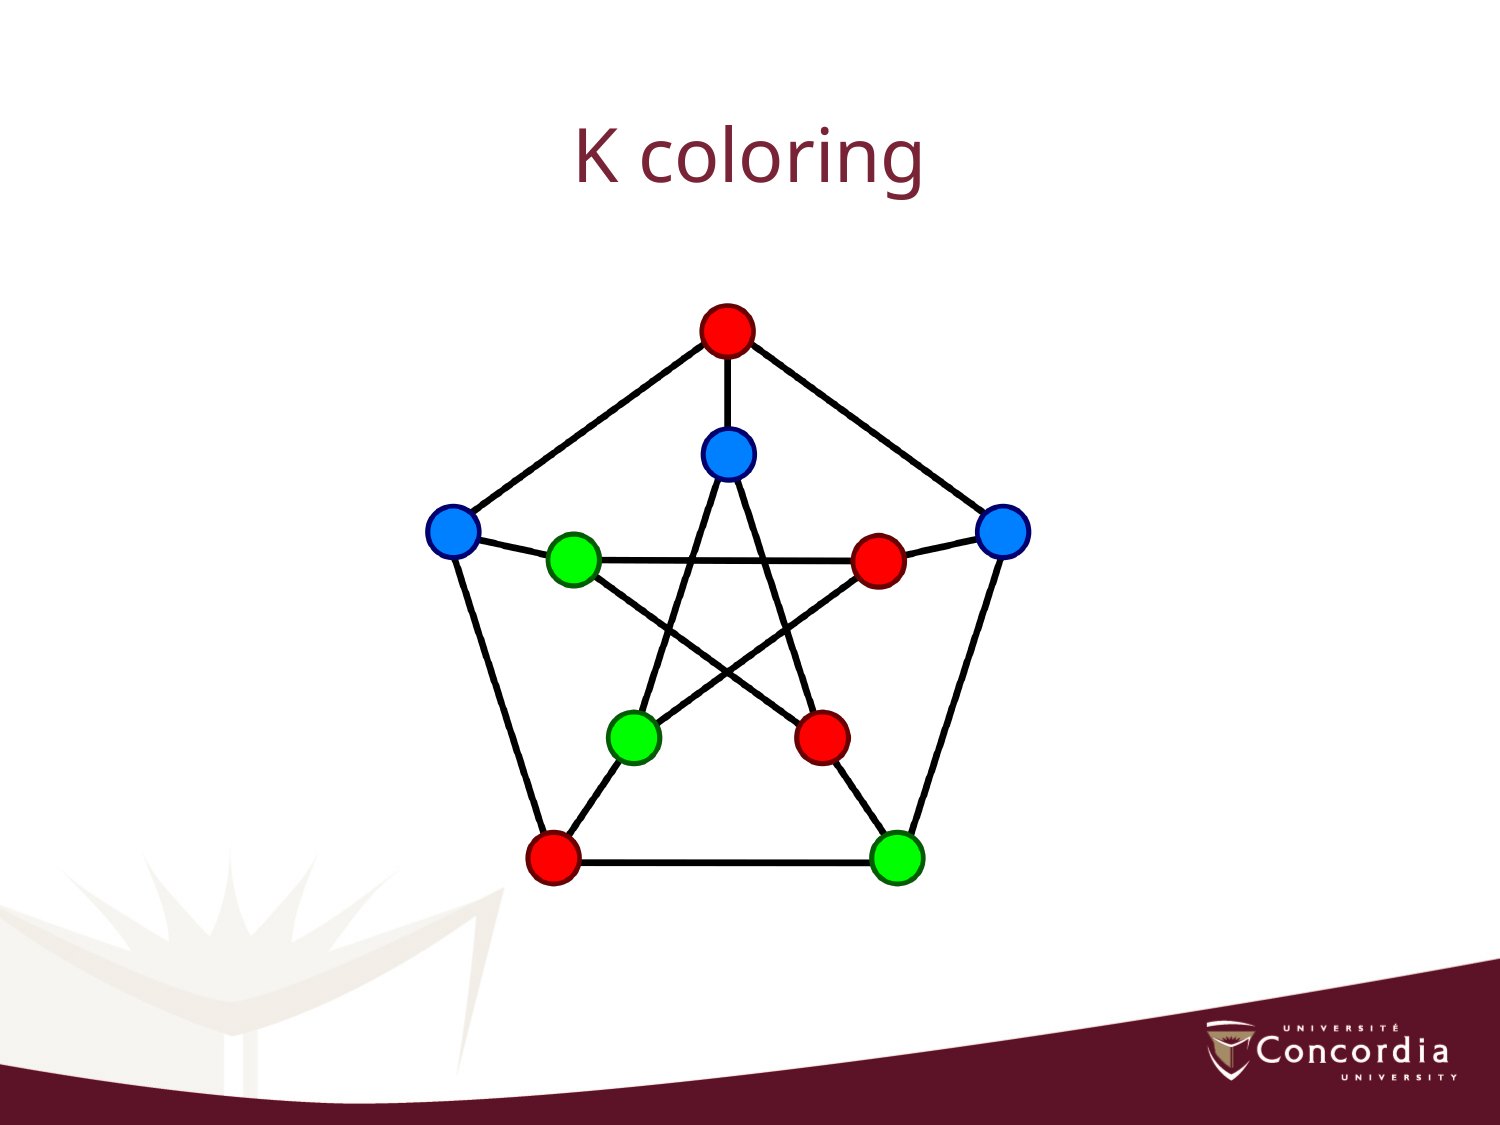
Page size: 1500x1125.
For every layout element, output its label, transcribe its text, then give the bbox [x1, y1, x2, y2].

picture [0, 0, 1500, 1125]
title K coloring [112, 99, 1388, 288]
